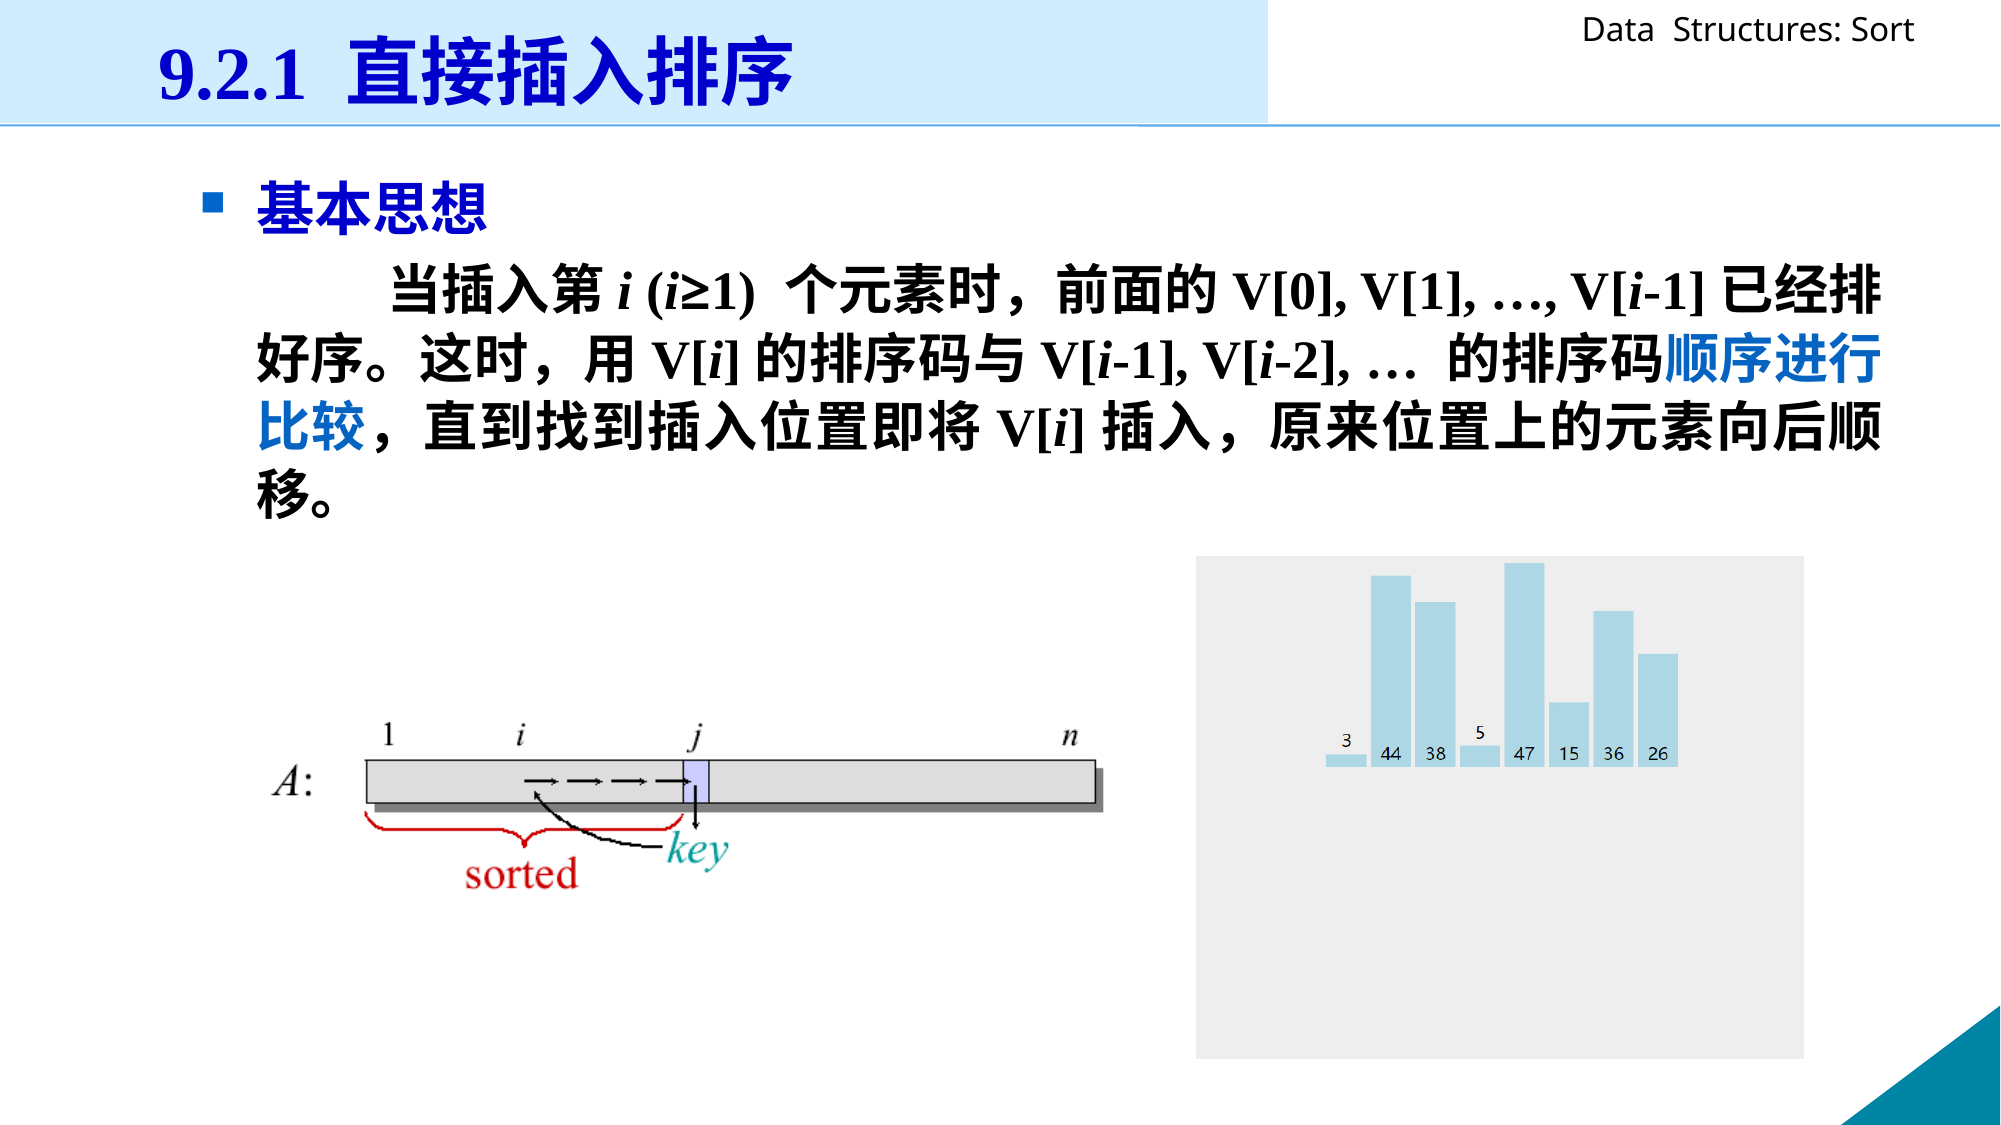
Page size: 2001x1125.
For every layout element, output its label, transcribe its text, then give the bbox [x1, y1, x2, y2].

picture [1196, 556, 1804, 1059]
picture [255, 704, 1112, 894]
text_box 基本思想 当插入第i (i≥1) 个元素时，前面的V[0], V[1], …, V[i-1]已经排好序。这时，用V[i]的排序码与V[i-1], V[i-2], … 的排序码顺序进行比较，直到找到插入位置即将V[i]插入，原来位置上的元素向后顺移。 [184, 160, 1898, 799]
text_box 9.2.1 直接插入排序 [143, 19, 1065, 120]
